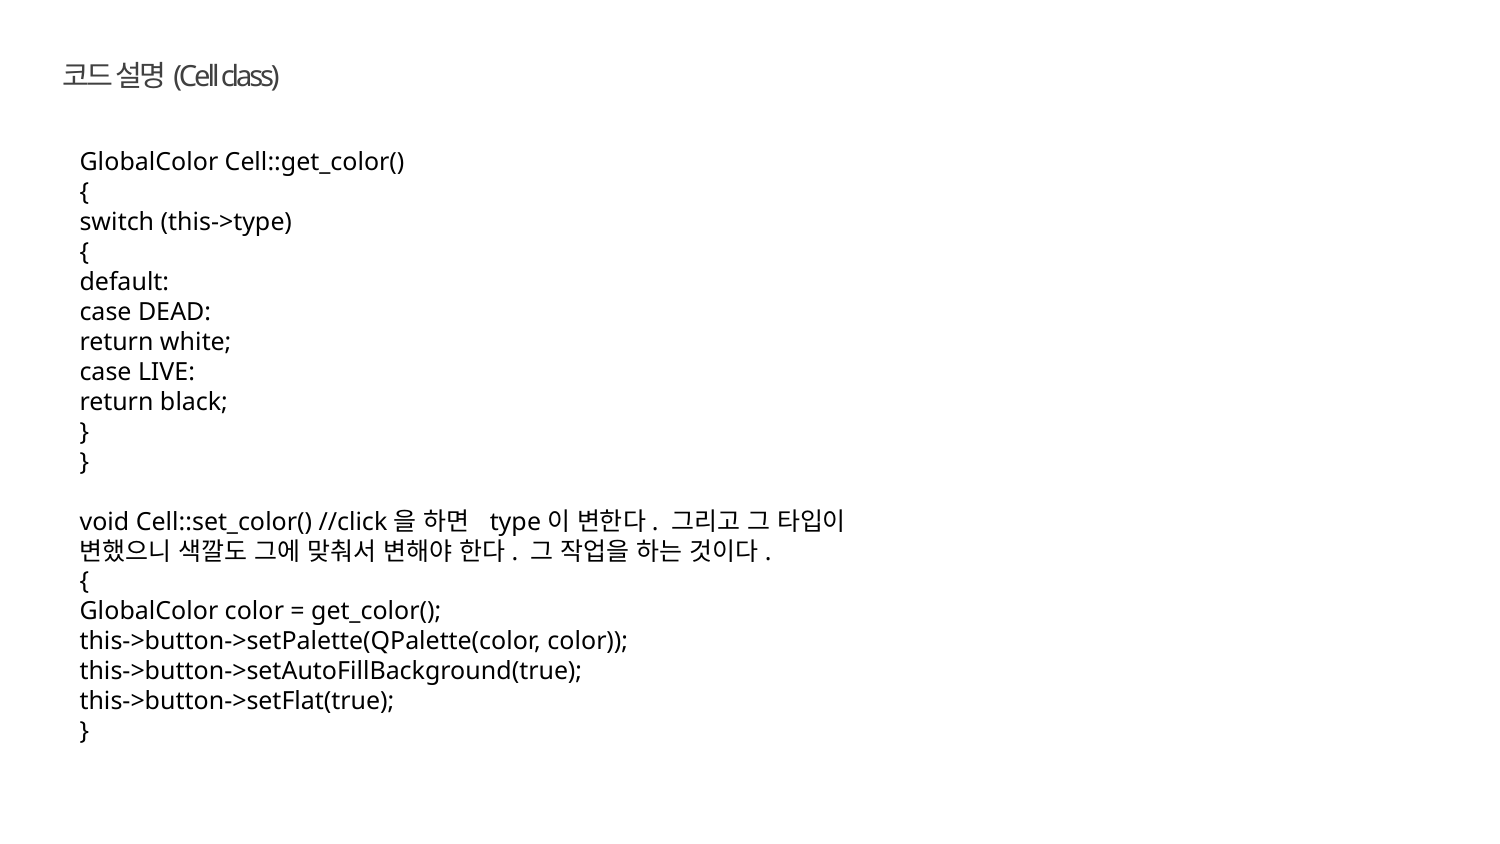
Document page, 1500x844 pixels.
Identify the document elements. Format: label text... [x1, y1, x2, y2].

text_box GlobalColor Cell::get_color() { switch (this->type) { default: case DEAD: return white; case LIVE: return black; } } void Cell::set_color() //click을 하면 type이 변한다. 그리고 그 타입이 변했으니 색깔도 그에 맞춰서 변해야 한다. 그 작업을 하는 것이다. { GlobalColor color = get_color(); this->button->setPalette(QPalette(color, color)); this->button->setAutoFillBackground(true); this->button->setFlat(true); } [64, 138, 939, 752]
text_box 코드 설명(Cell class) [17, 49, 325, 100]
